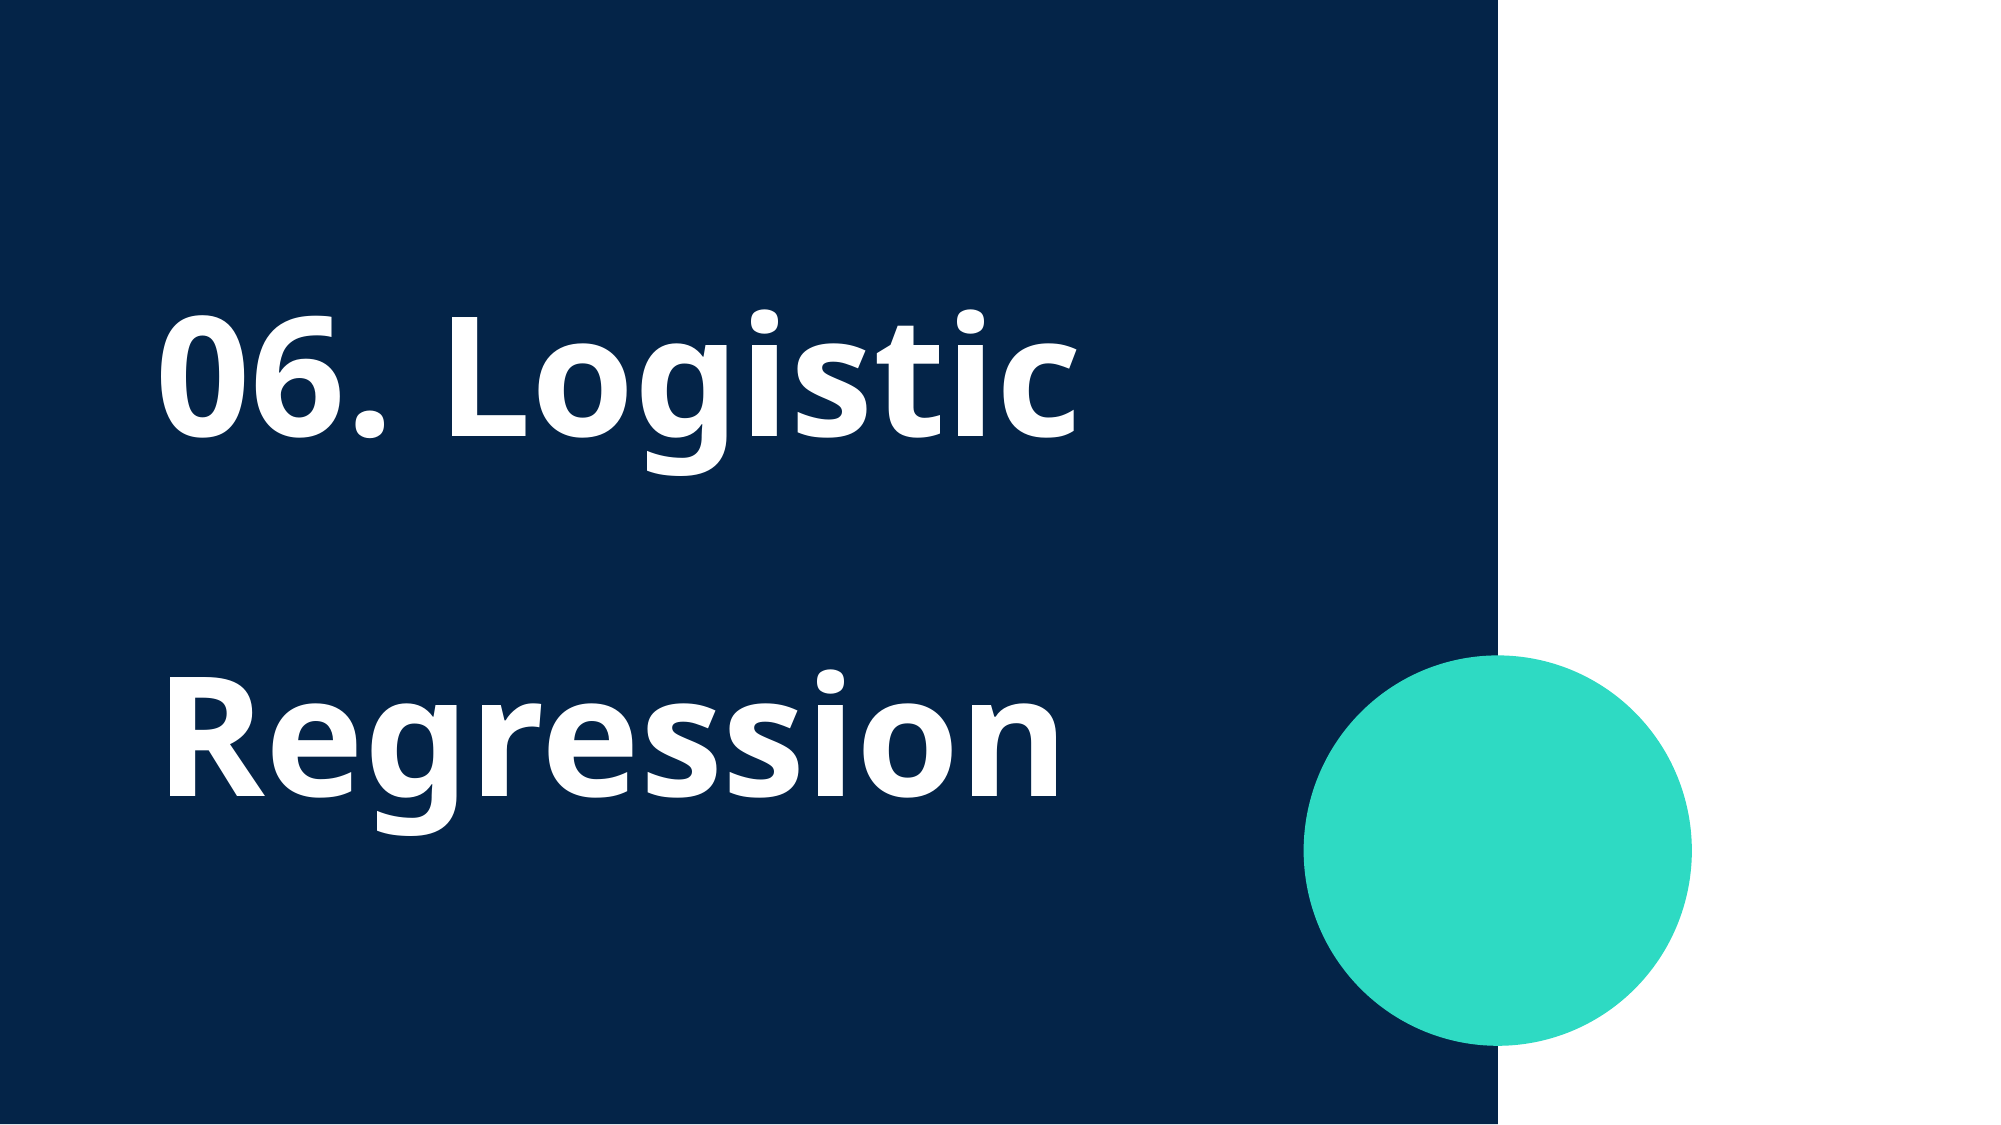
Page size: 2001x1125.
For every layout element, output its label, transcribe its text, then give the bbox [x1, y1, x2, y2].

text_box 06. Logistic Regression [140, 285, 1209, 768]
